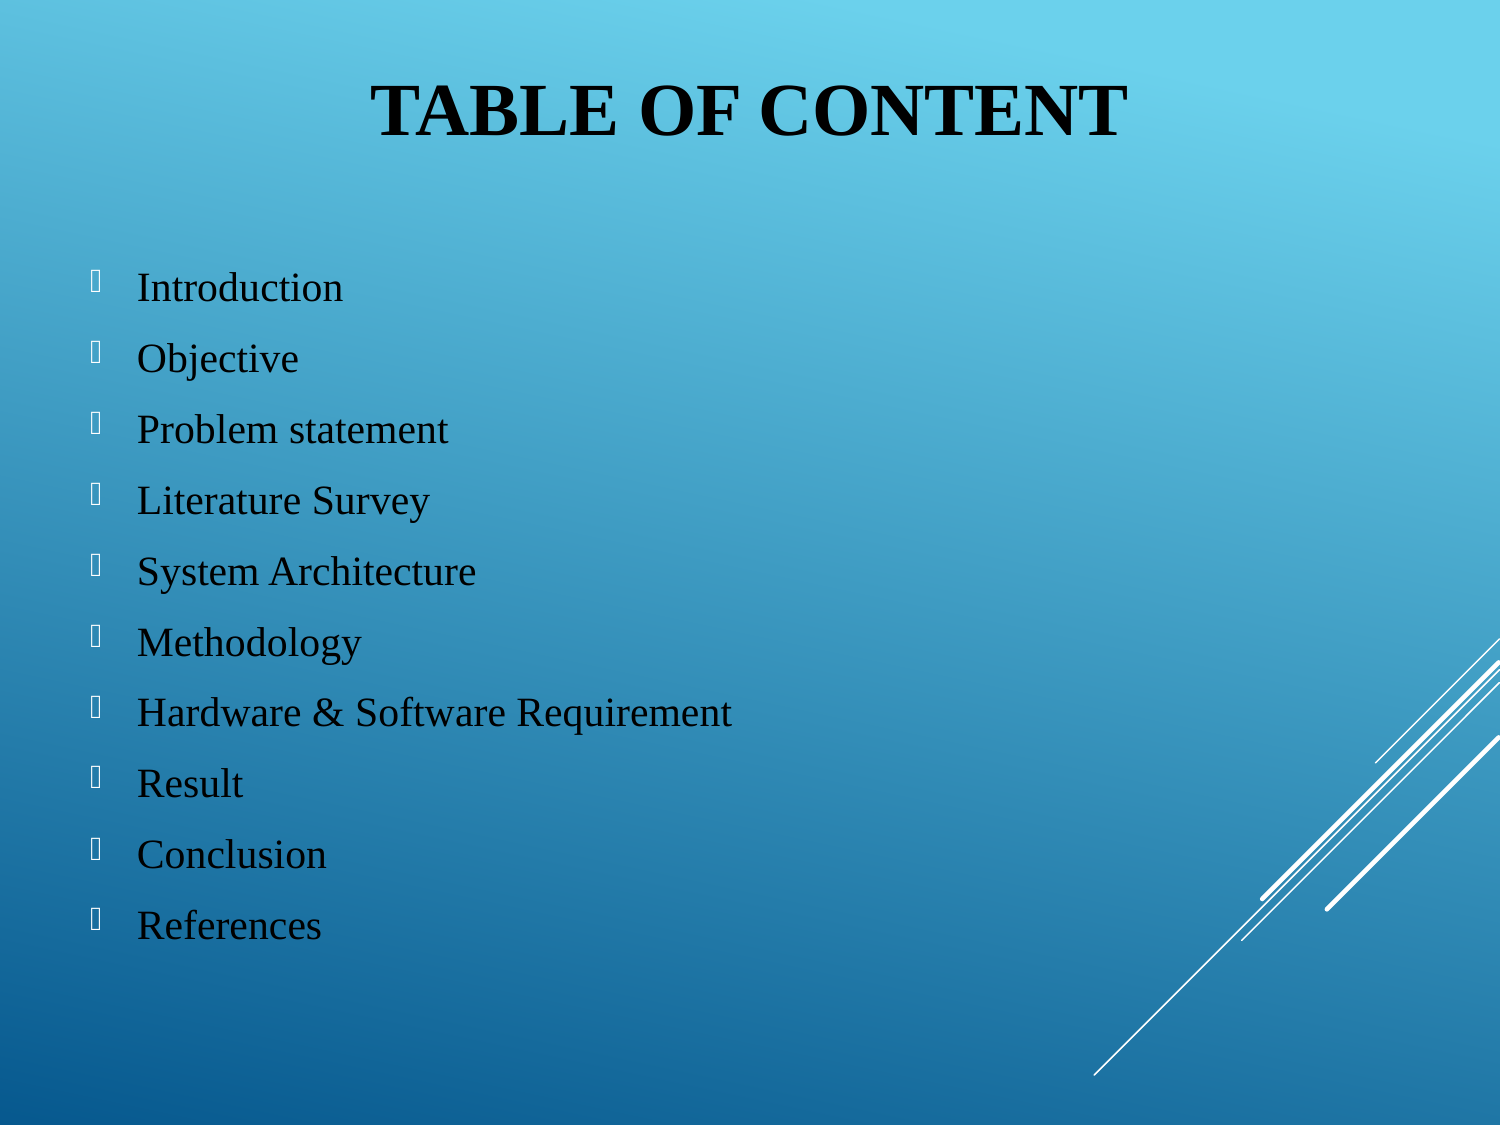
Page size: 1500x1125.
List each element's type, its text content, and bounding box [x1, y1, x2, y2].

title Table of Content [75, 53, 1425, 159]
list Introduction Objective Problem statement Literature Survey System Architecture Methodology Hardware & Software Requirement Result Conclusion References [75, 170, 1425, 1038]
